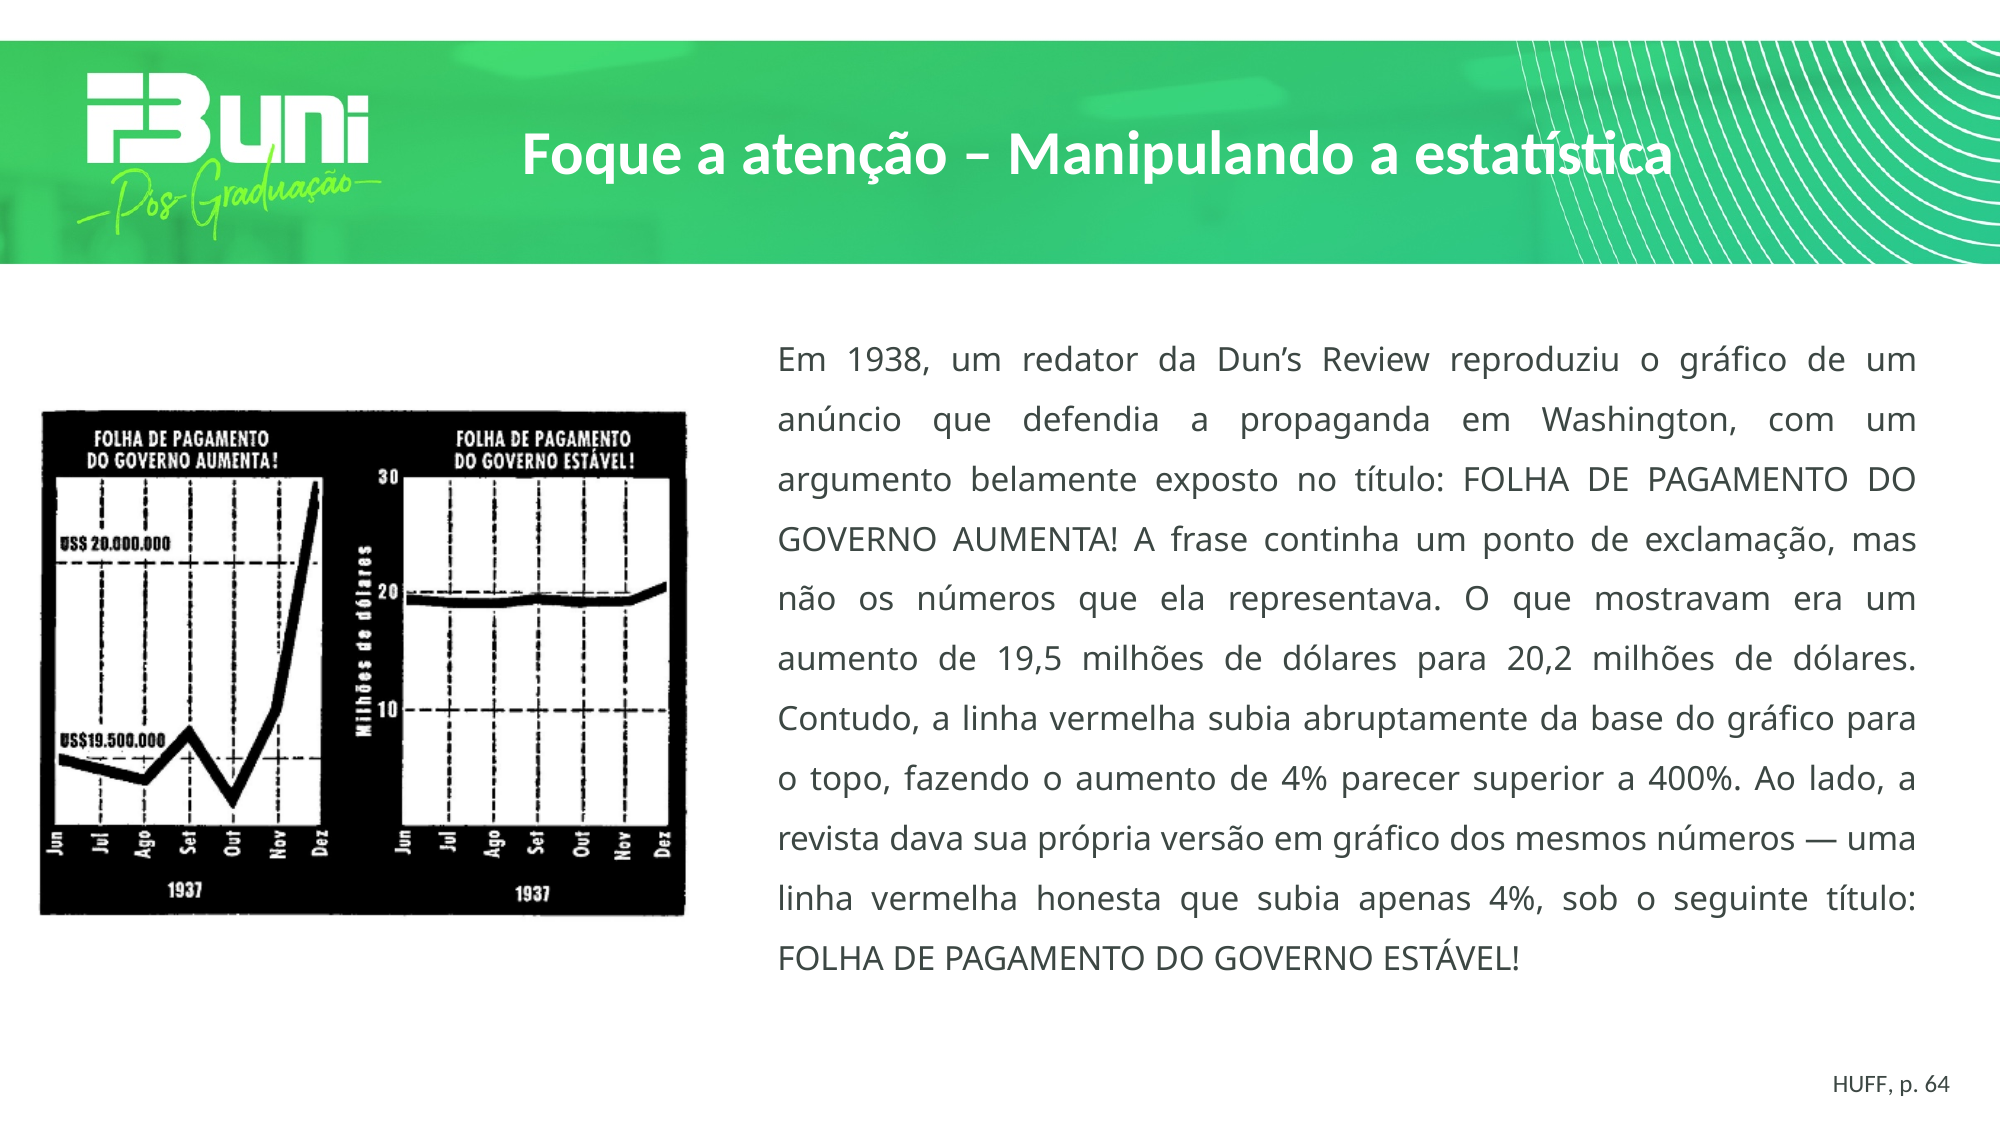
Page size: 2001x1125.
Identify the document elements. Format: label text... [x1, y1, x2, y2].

text_box Em 1938, um redator da Dun’s Review reproduziu o gráfico de um anúncio que defendia a propaganda em Washington, com um argumento belamente exposto no título: FOLHA DE PAGAMENTO DO GOVERNO AUMENTA! A frase continha um ponto de exclamação, mas não os números que ela representava. O que mostravam era um aumento de 19,5 milhões de dólares para 20,2 milhões de dólares. Contudo, a linha vermelha subia abruptamente da base do gráfico para o topo, fazendo o aumento de 4% parecer superior a 400%. Ao lado, a revista dava sua própria versão em gráfico dos mesmos números — uma linha vermelha honesta que subia apenas 4%, sob o seguinte título: FOLHA DE PAGAMENTO DO GOVERNO ESTÁVEL! [762, 314, 1934, 981]
picture [0, 0, 2000, 1125]
text_box Foque a atenção – Manipulando a estatística [507, 41, 2000, 266]
text_box HUFF, p. 64 [33, 1060, 1965, 1106]
